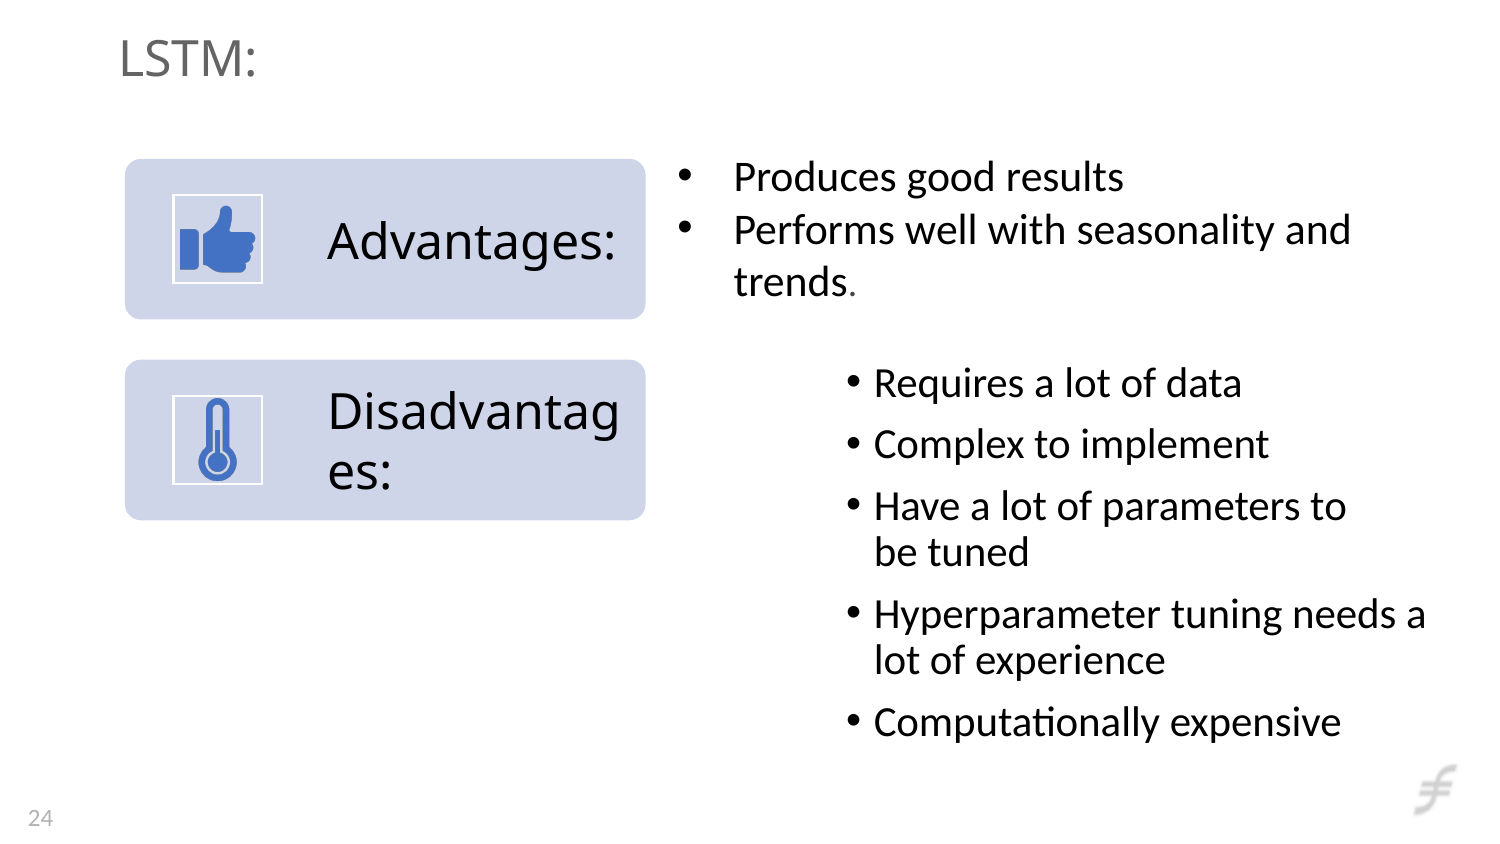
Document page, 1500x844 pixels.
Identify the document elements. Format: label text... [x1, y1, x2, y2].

text_box Produces good results​ Performs well with seasonality and trends. [662, 140, 1376, 358]
list Requires a lot of data Complex to implement Have a lot of parameters to be tuned Hyperparameter tuning needs a lot of experience Computationally expensive [831, 353, 1469, 757]
picture [1361, 706, 1499, 844]
slide_number 24 [12, 793, 351, 839]
text_box LSTM: [103, 18, 646, 94]
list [124, 71, 646, 608]
